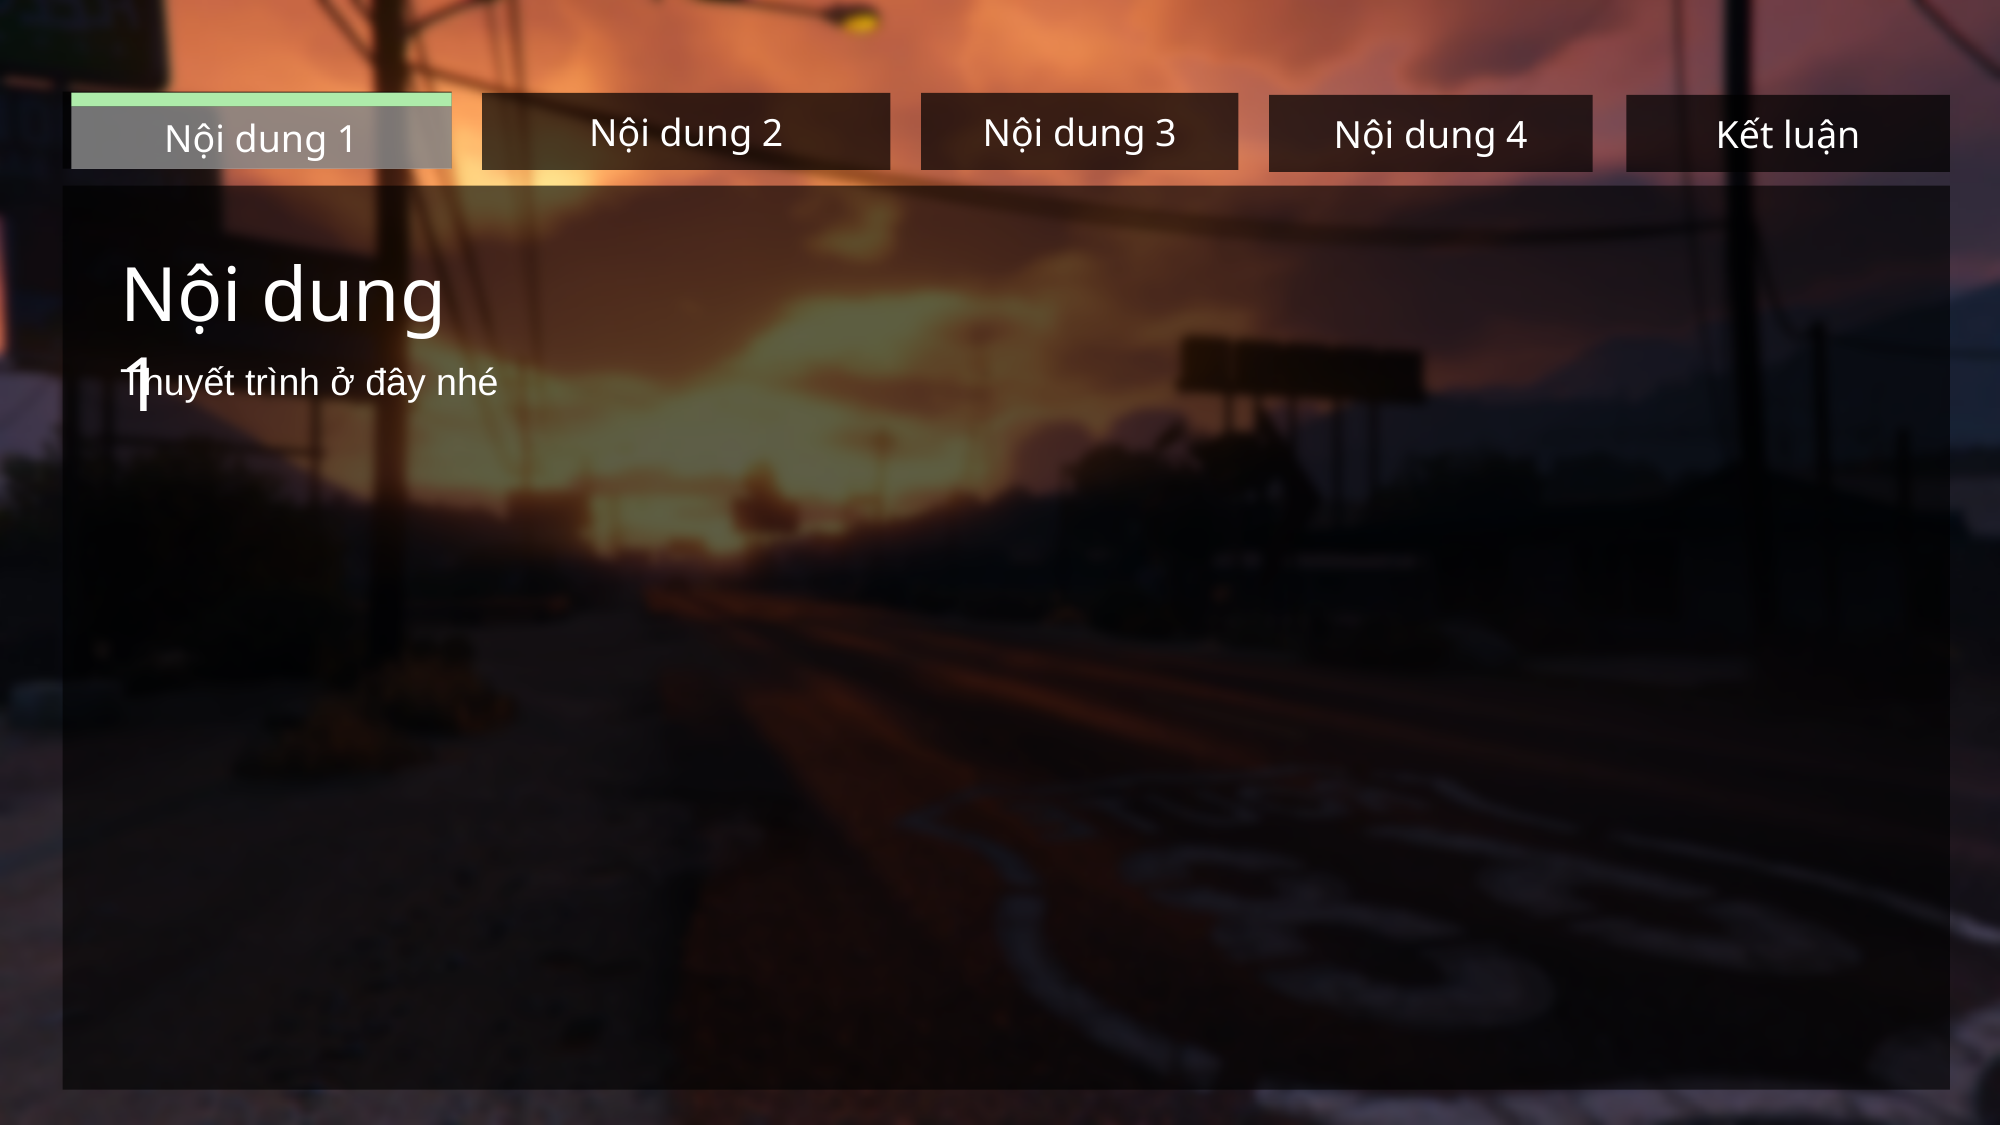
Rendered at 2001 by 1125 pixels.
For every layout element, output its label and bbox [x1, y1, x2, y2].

text_box [71, 92, 452, 169]
picture [0, 0, 2000, 1125]
